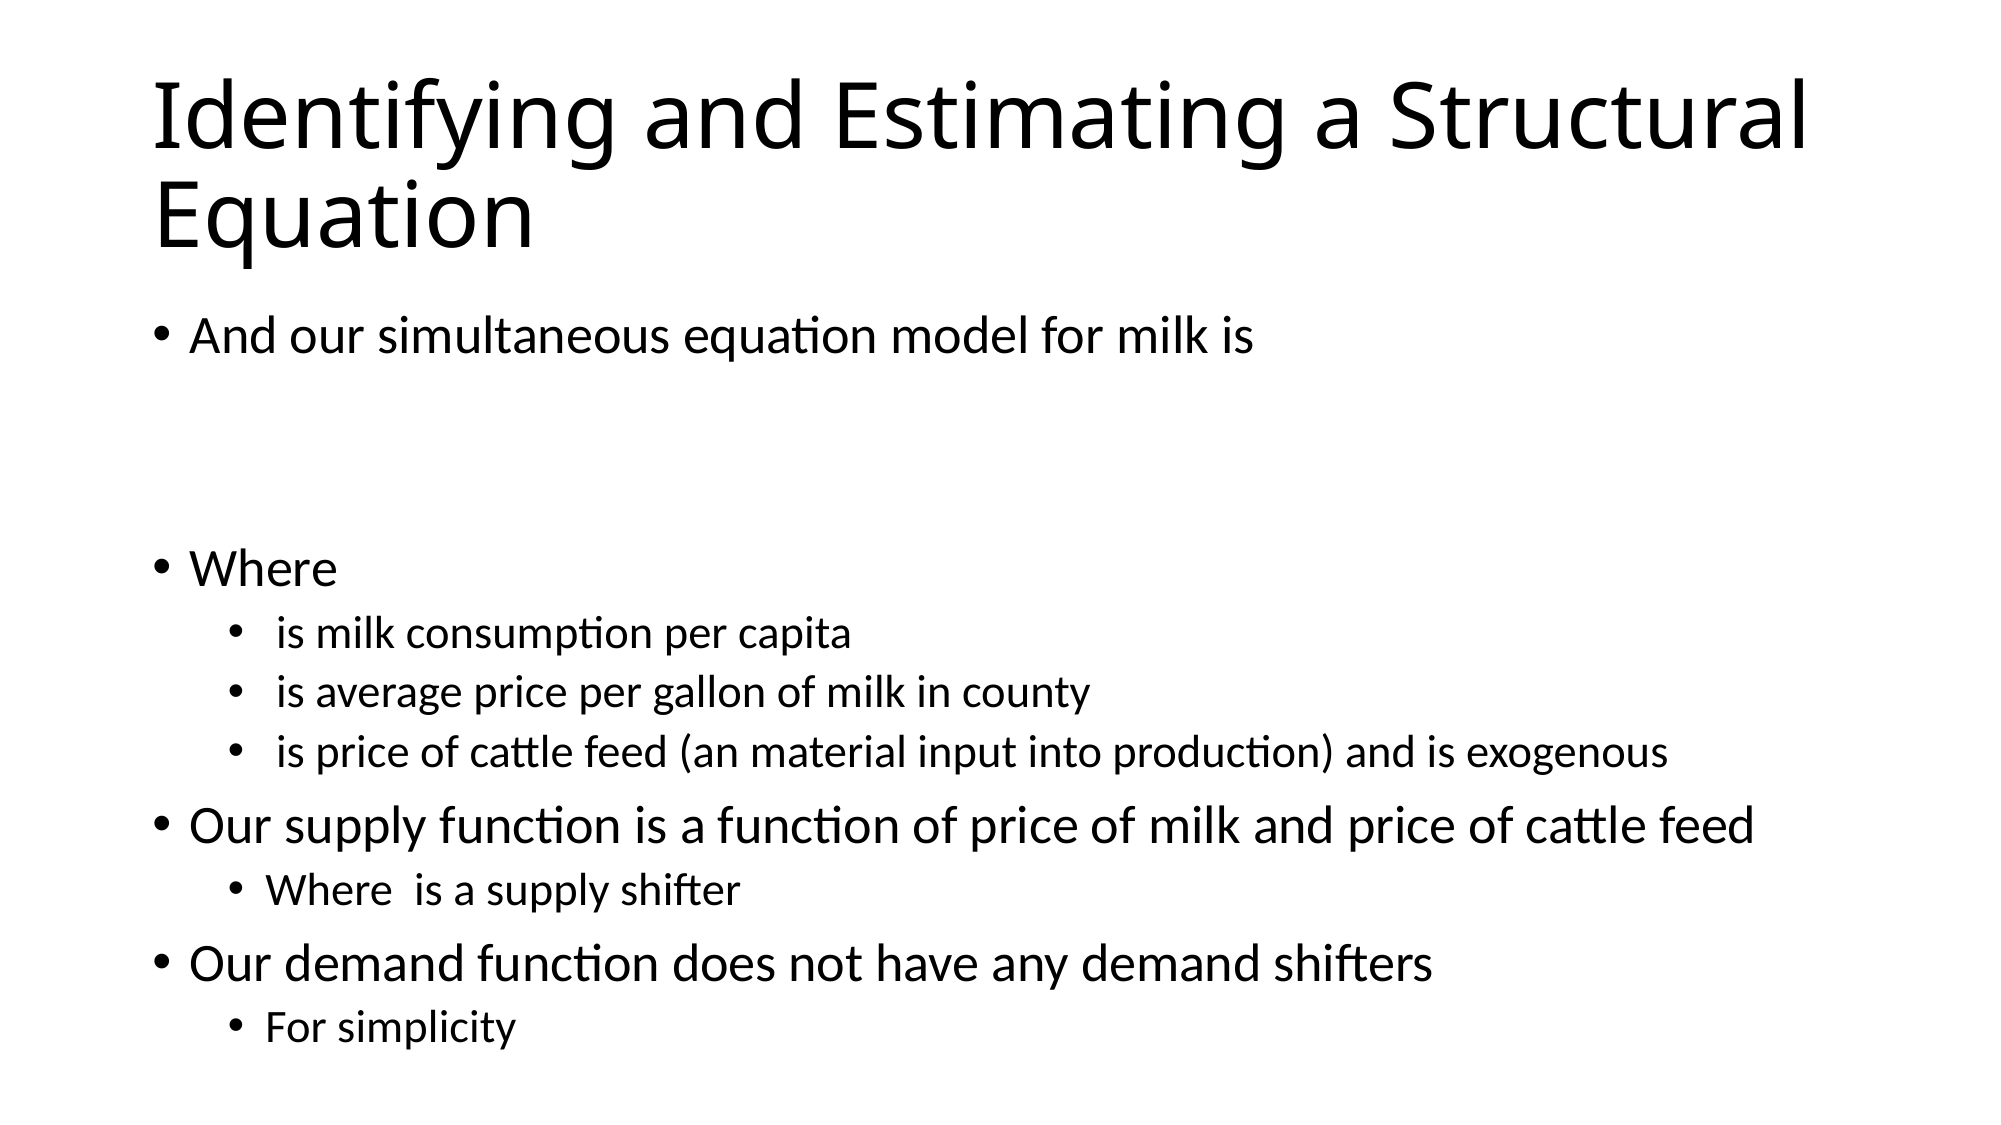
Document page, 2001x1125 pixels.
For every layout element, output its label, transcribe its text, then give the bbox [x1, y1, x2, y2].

title Identifying and Estimating a Structural Equation [137, 59, 1863, 278]
